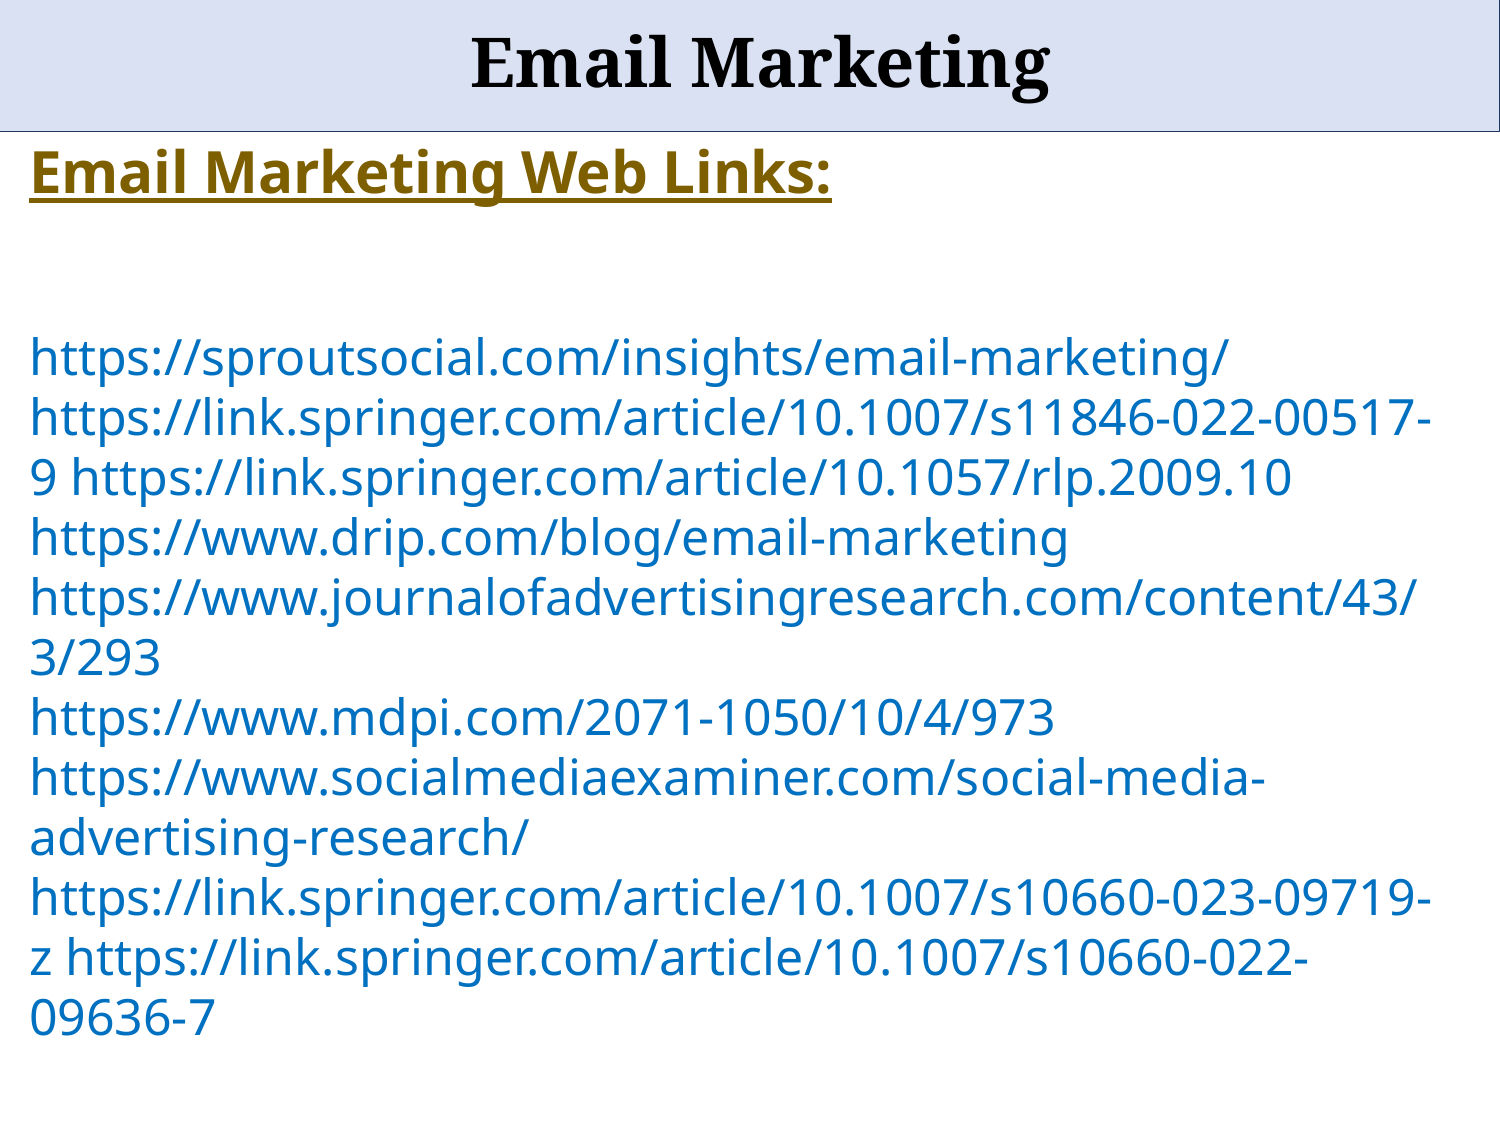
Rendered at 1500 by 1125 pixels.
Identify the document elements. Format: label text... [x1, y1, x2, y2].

list Email Marketing Web Links: https://sproutsocial.com/insights/email-marketing/ https://link.springer.com/article/10.1007/s11846-022-00517-9 https://link.springer.com/article/10.1057/rlp.2009.10 https://www.drip.com/blog/email-marketing https://www.journalofadvertisingresearch.com/content/43/3/293 https://www.mdpi.com/2071-1050/10/4/973 https://www.socialmediaexaminer.com/social-media-advertising-research/ https://link.springer.com/article/10.1007/s10660-023-09719-z https://link.springer.com/article/10.1007/s10660-022-09636-7 [29, 135, 1443, 934]
title Email Marketing [218, 19, 1500, 103]
